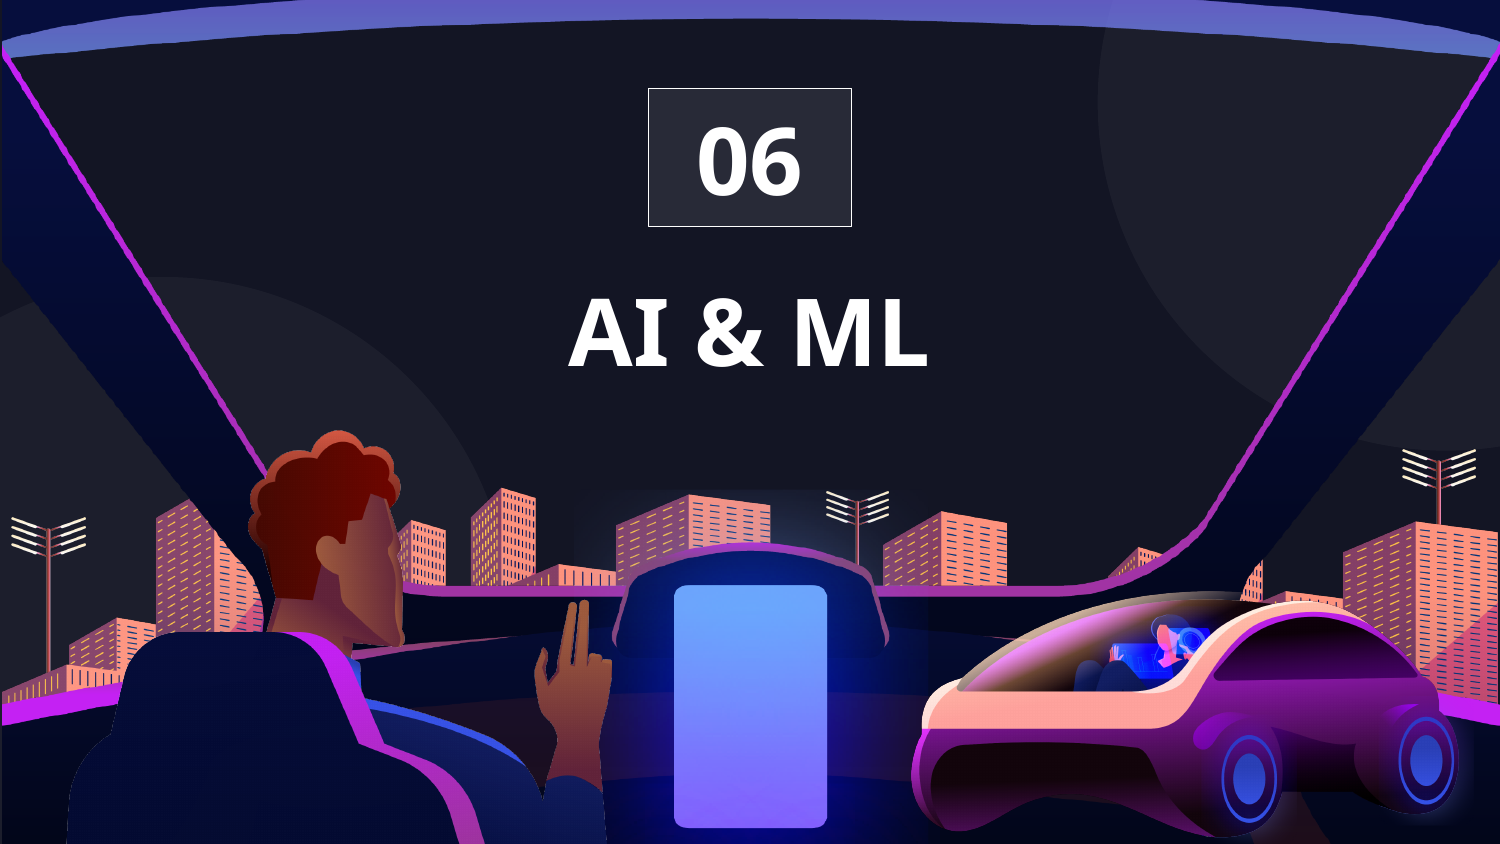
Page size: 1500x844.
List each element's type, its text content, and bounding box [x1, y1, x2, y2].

title AI & ML [421, 257, 1079, 379]
picture [2, 0, 1500, 844]
title 06 [648, 88, 852, 227]
